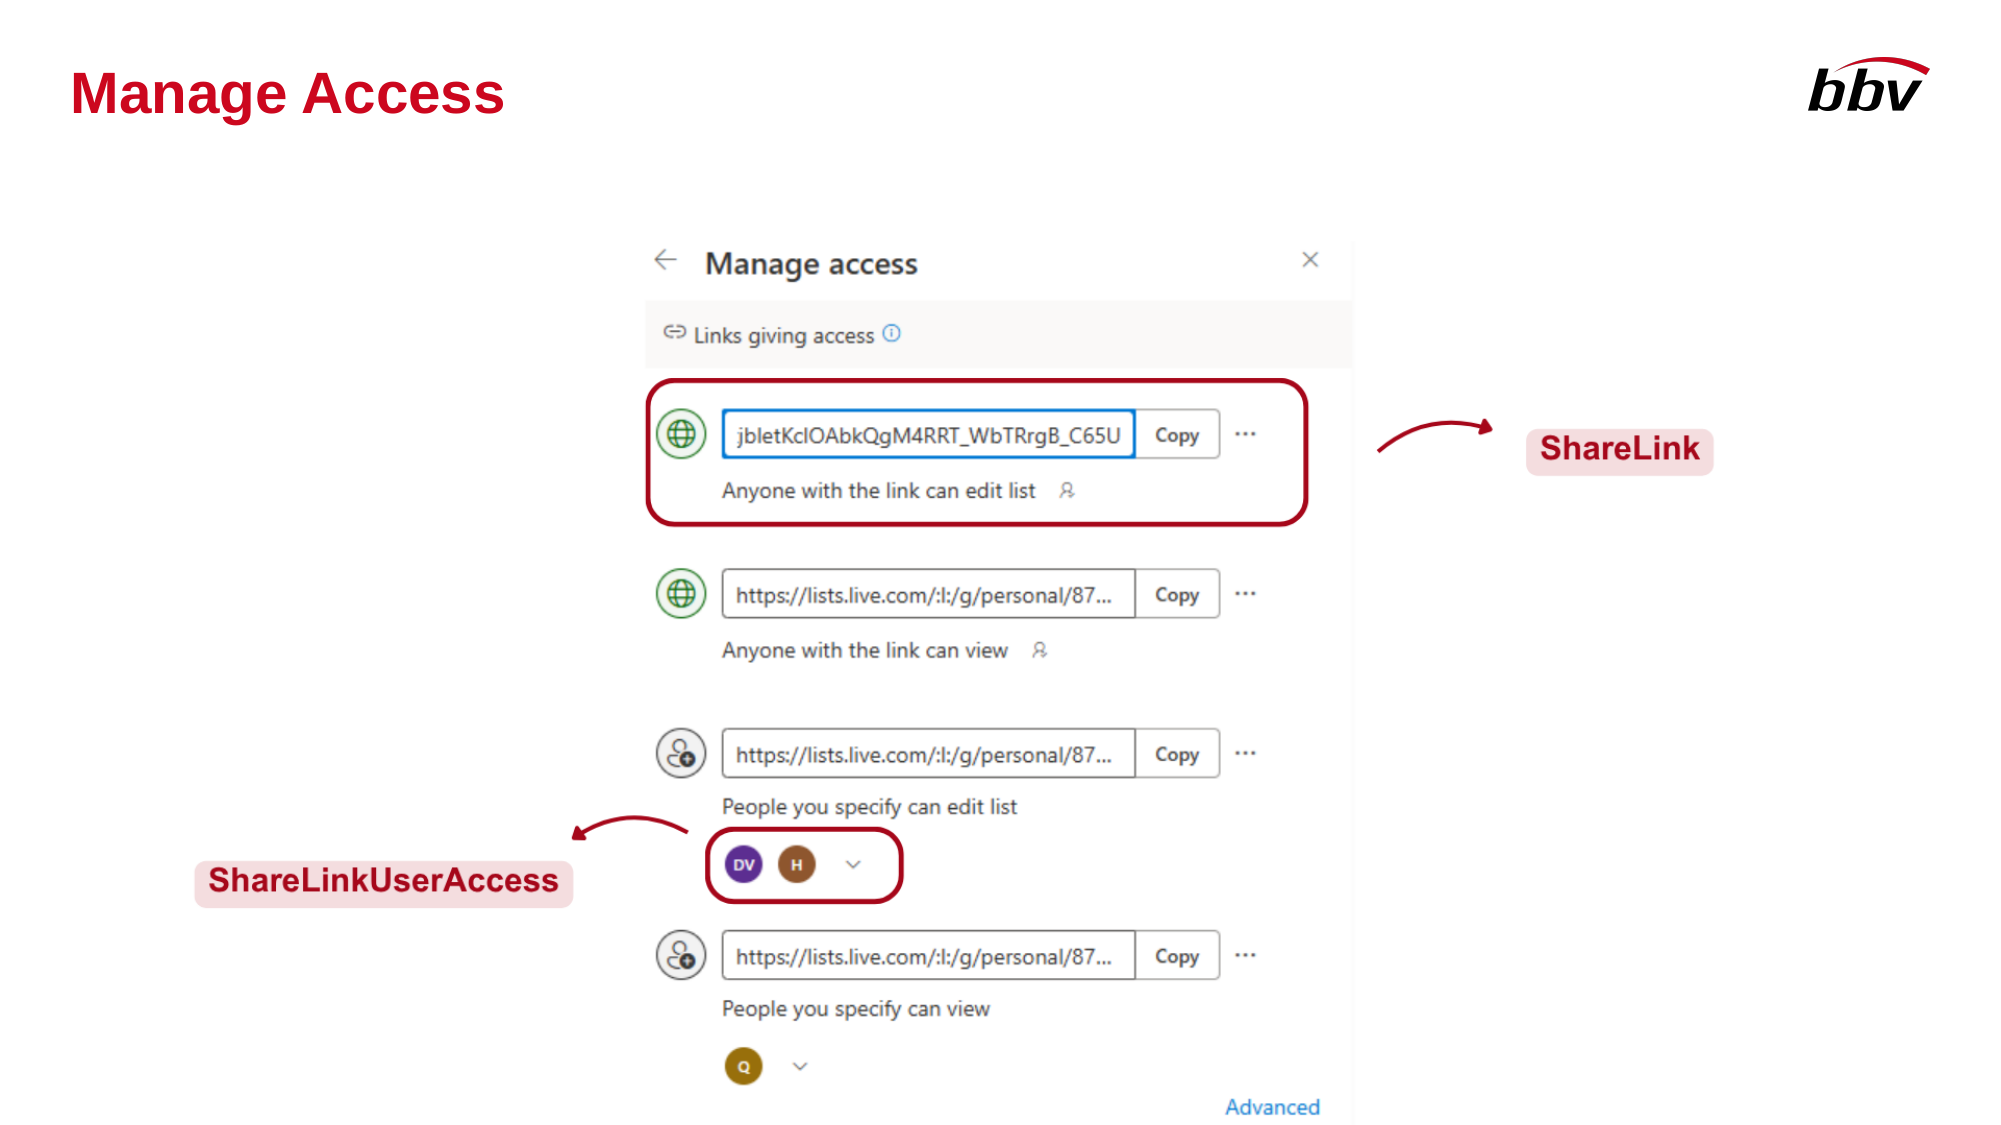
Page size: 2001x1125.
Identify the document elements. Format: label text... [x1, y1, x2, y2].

title Manage Access [70, 0, 1666, 179]
picture [1808, 57, 1930, 111]
picture [0, 179, 2000, 1125]
